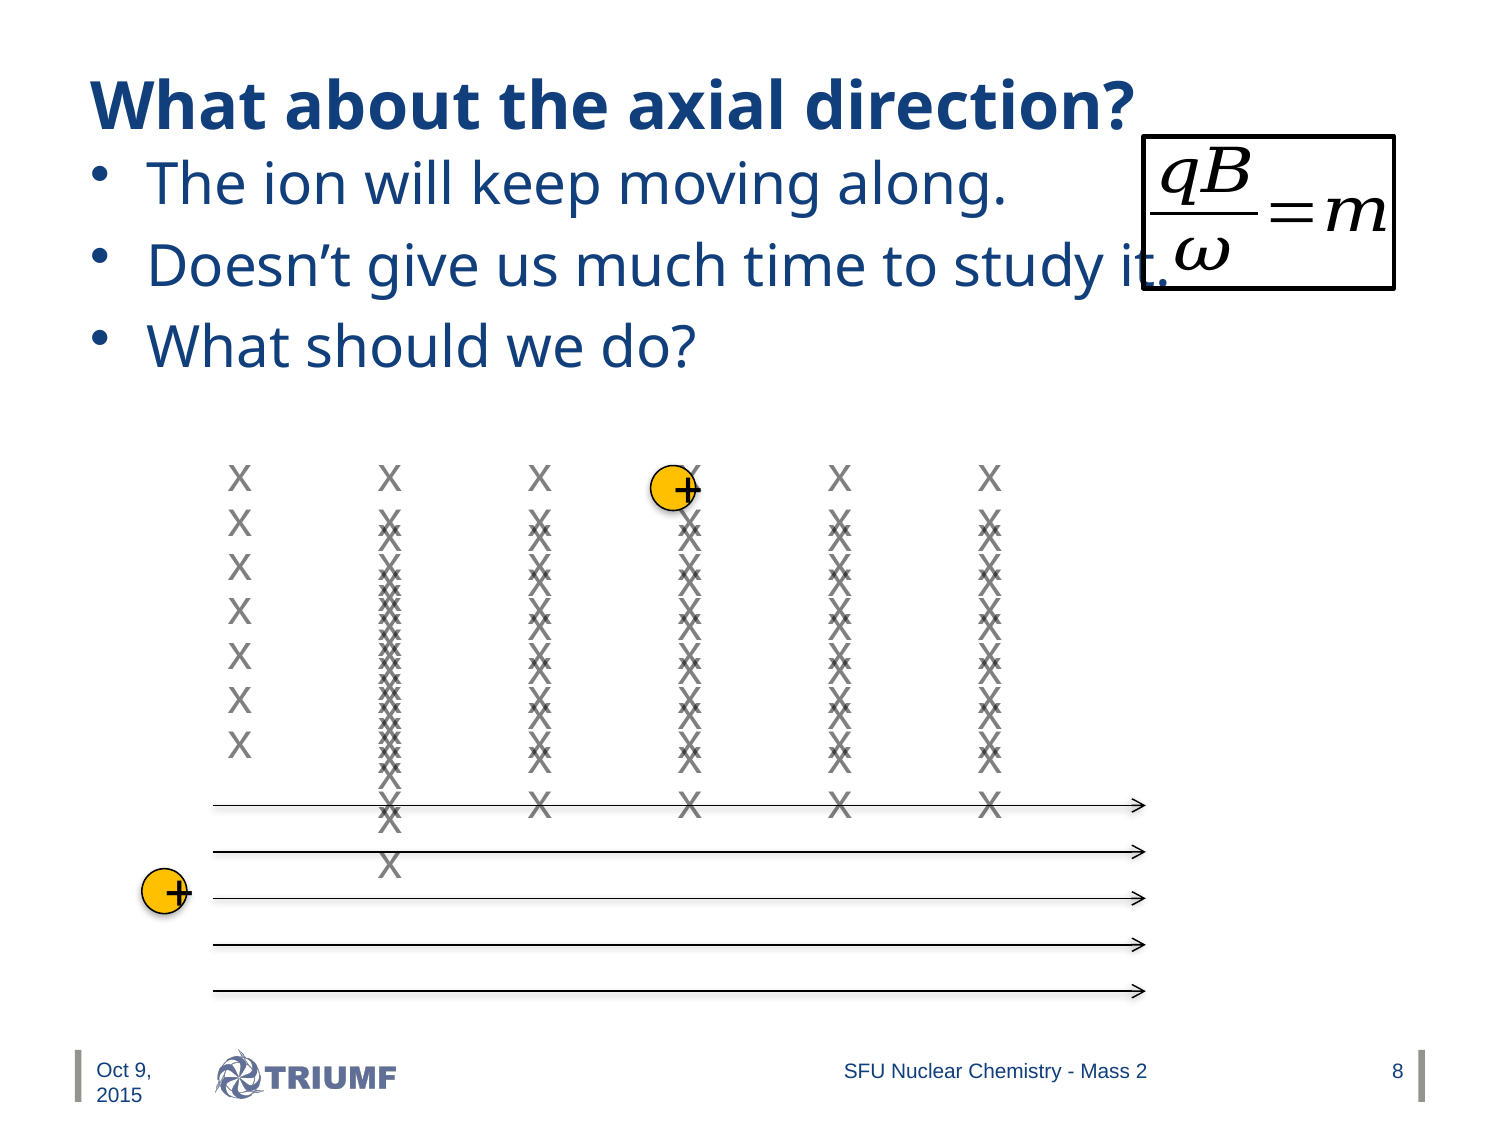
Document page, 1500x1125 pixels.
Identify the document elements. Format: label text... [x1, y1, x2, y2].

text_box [212, 434, 1113, 777]
footer SFU Nuclear Chemistry - Mass 2 [394, 1049, 1163, 1125]
text_box + [141, 867, 188, 915]
title What about the axial direction? [74, 61, 1426, 162]
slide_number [81, 1048, 213, 1125]
slide_number 8 [1182, 1049, 1419, 1125]
list The ion will keep moving along. Doesn’t give us much time to study it. What should we do? [74, 162, 1426, 1042]
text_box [212, 805, 1147, 992]
